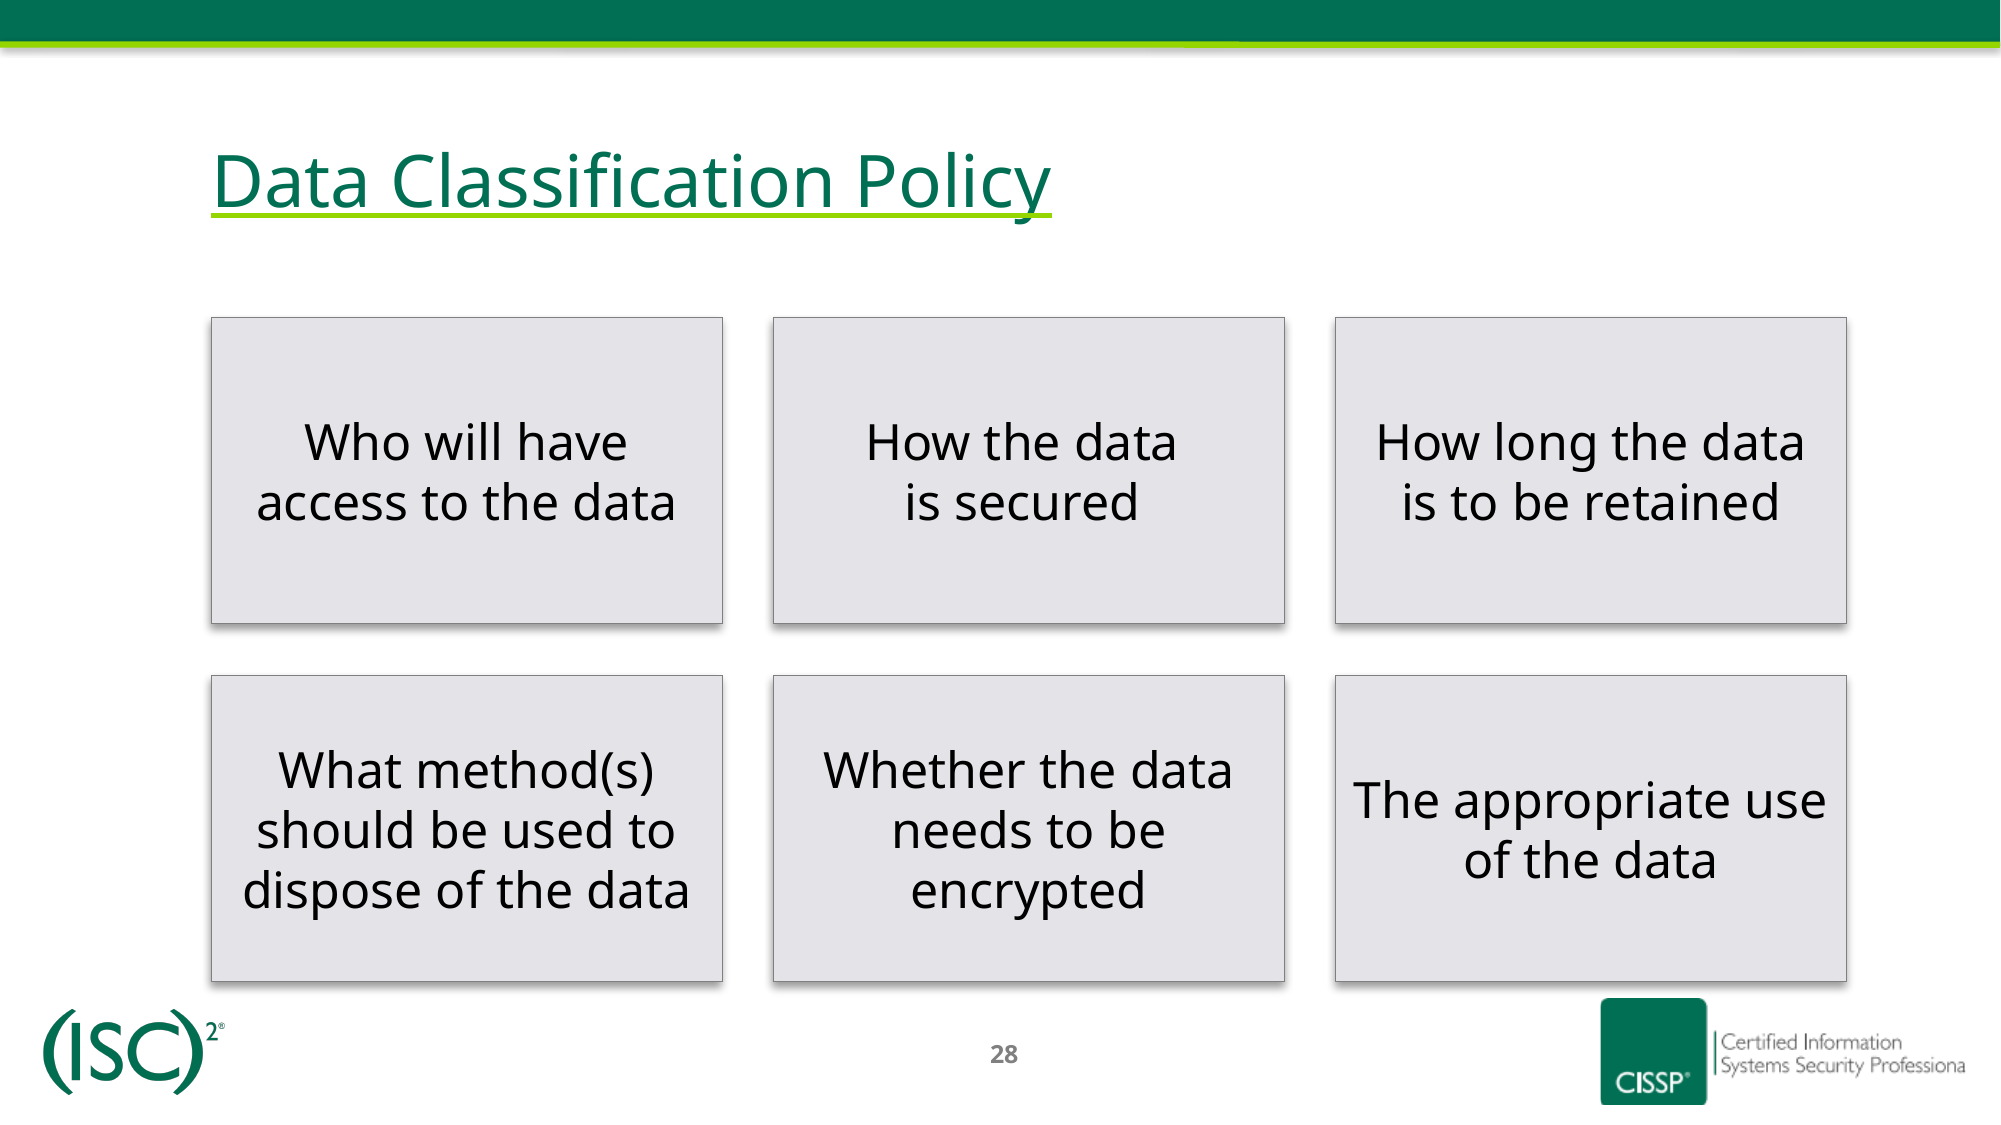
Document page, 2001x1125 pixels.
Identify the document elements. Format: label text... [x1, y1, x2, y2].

text_box Whether the data needs to be encrypted [773, 675, 1285, 982]
picture [40, 1005, 228, 1099]
text_box The appropriate use of the data [1335, 675, 1847, 982]
text_box How the data is secured [773, 317, 1285, 624]
text_box What method(s) should be used to dispose of the data [211, 675, 723, 982]
text_box Who will have access to the data [211, 317, 723, 624]
text_box How long the data is to be retained [1335, 317, 1847, 624]
title Data Classification Policy [196, 91, 1618, 280]
